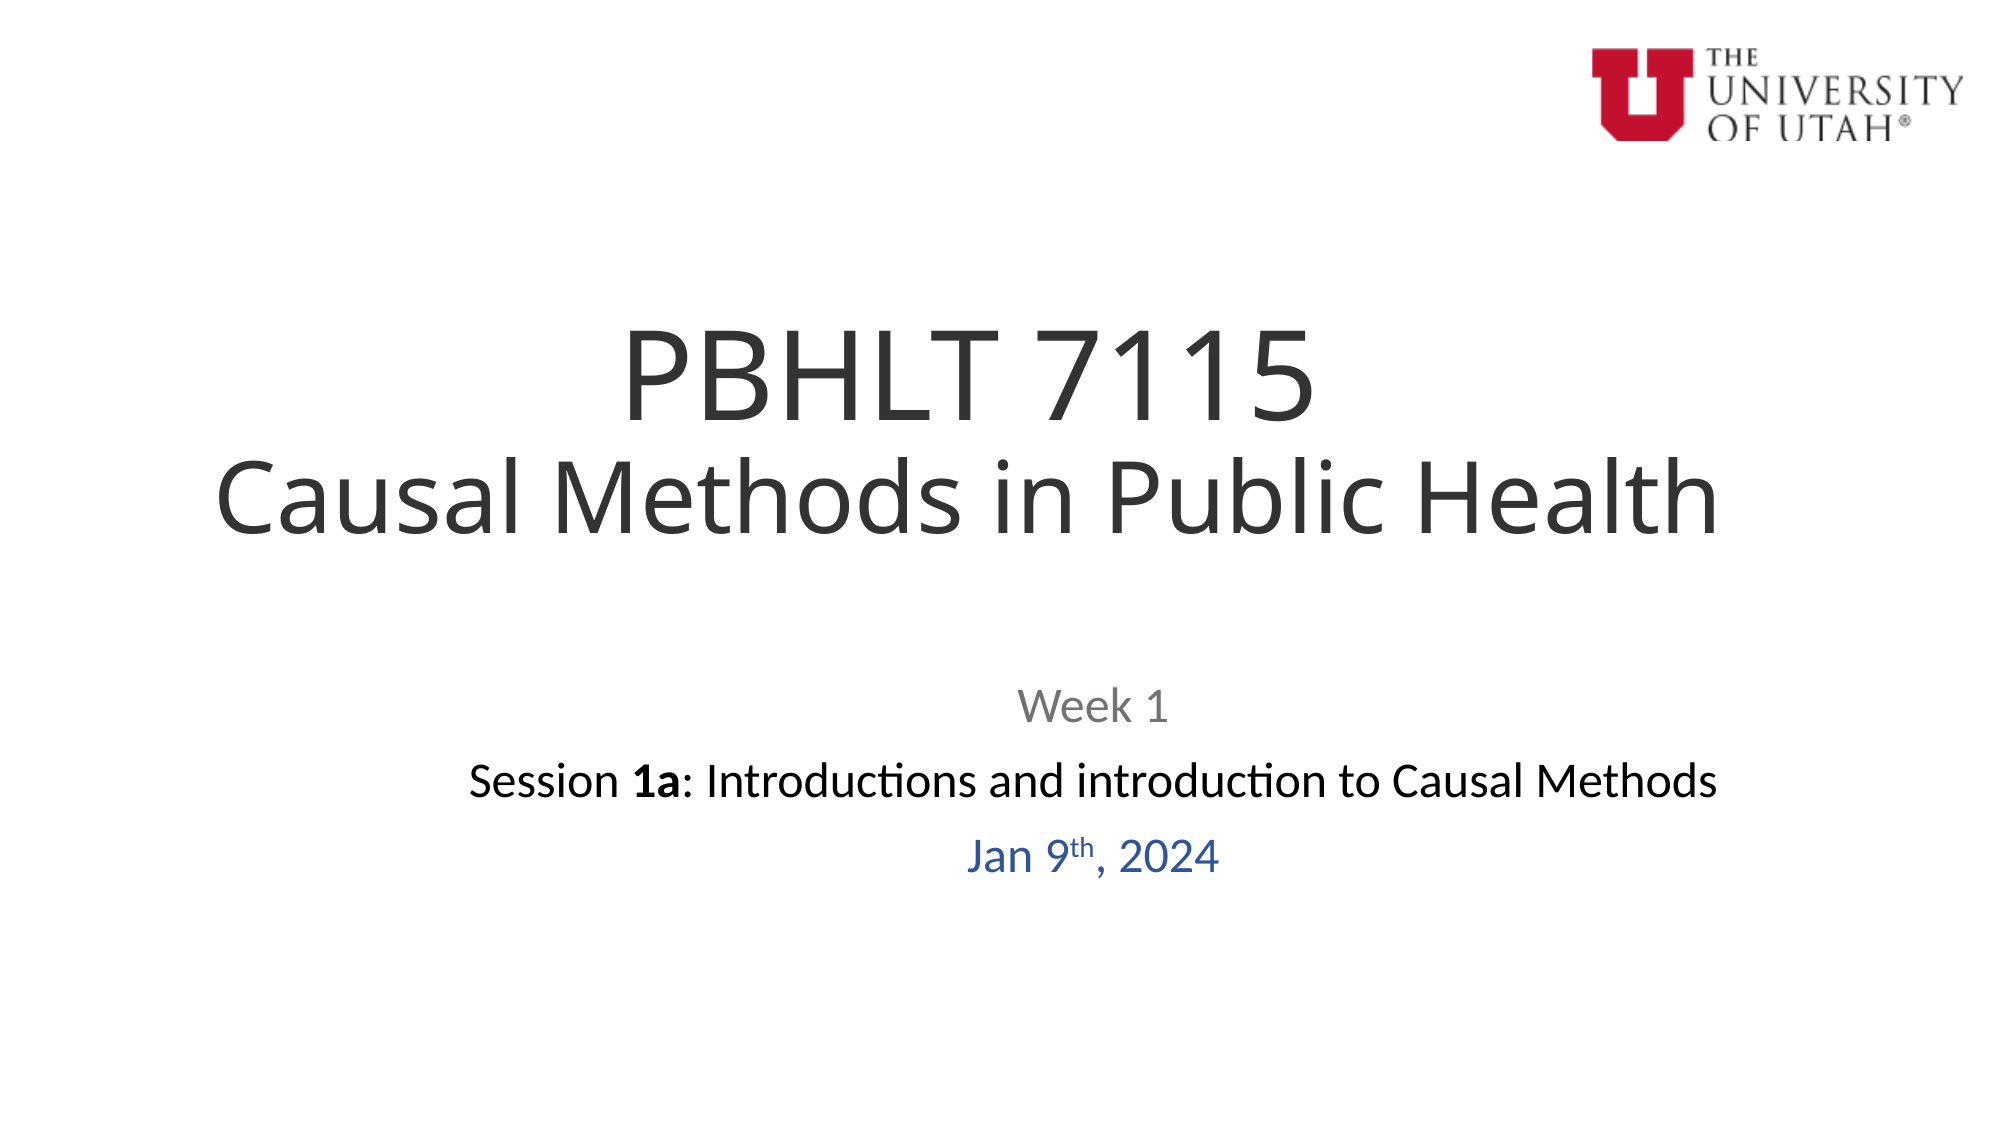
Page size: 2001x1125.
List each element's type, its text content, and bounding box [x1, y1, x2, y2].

title PBHLT 7115 Causal Methods in Public Health [187, 272, 1750, 563]
subtitle Week 1 Session 1a: Introductions and introduction to Causal Methods Jan 9th, 2024 [249, 671, 1937, 1100]
